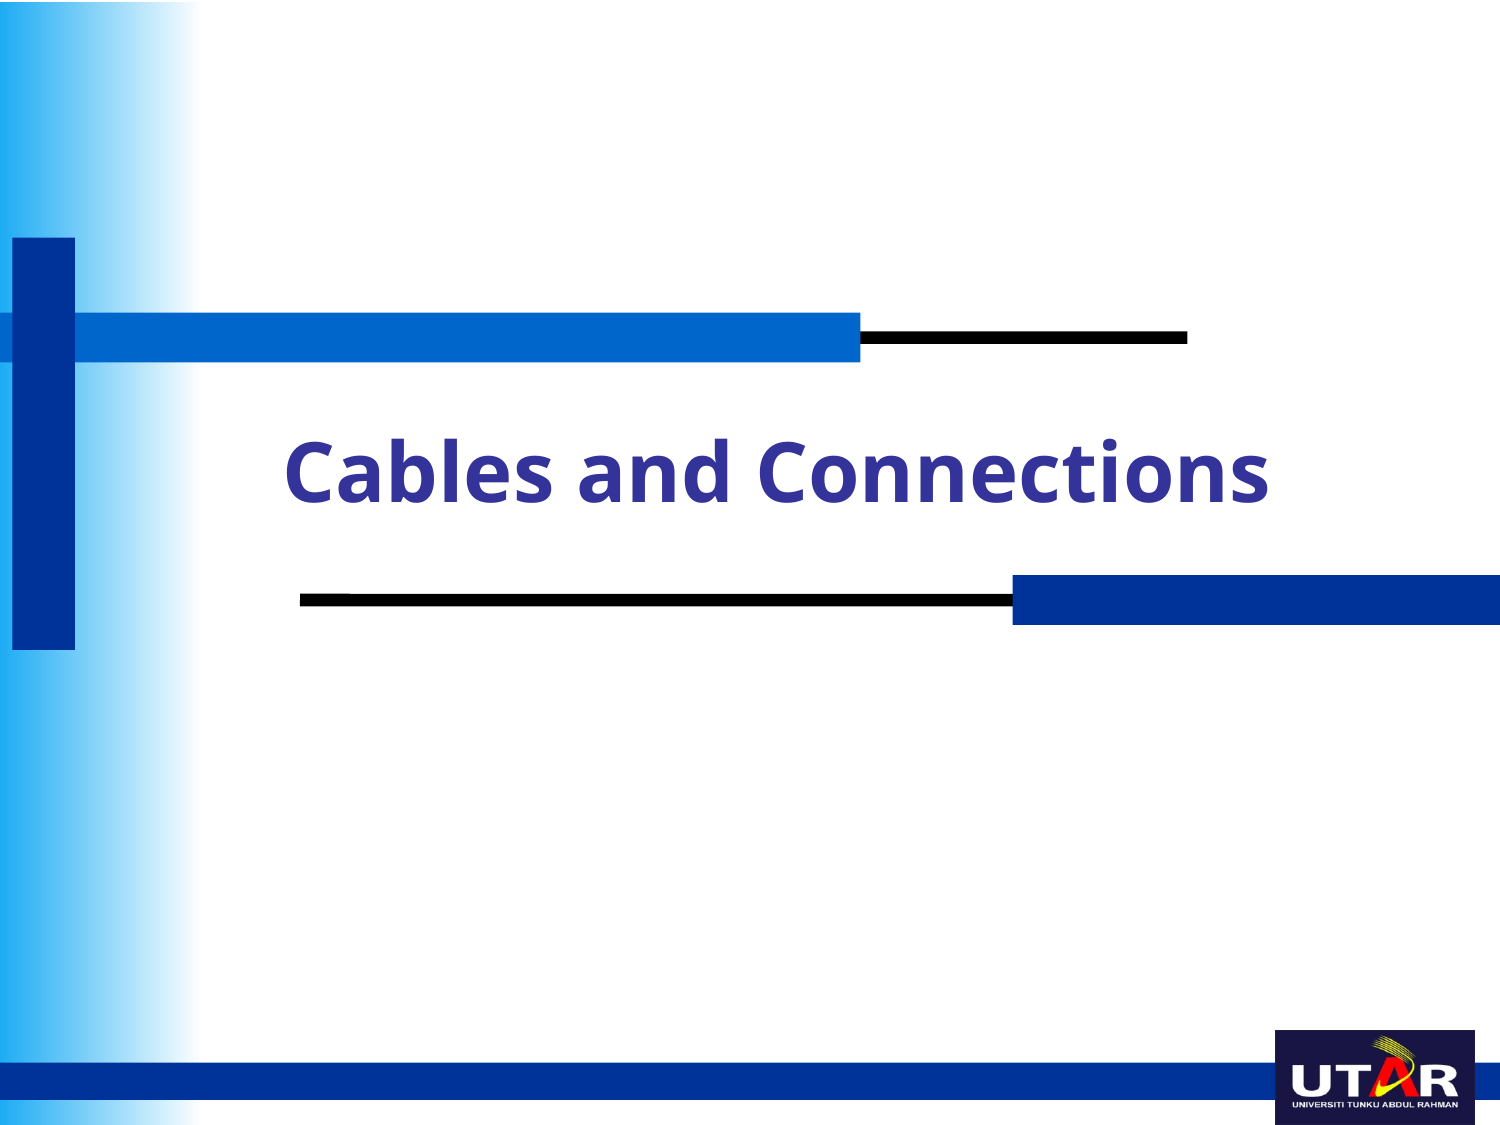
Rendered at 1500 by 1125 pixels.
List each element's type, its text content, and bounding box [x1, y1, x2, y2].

picture [1275, 1030, 1475, 1125]
title Cables and Connections [70, 399, 1484, 538]
